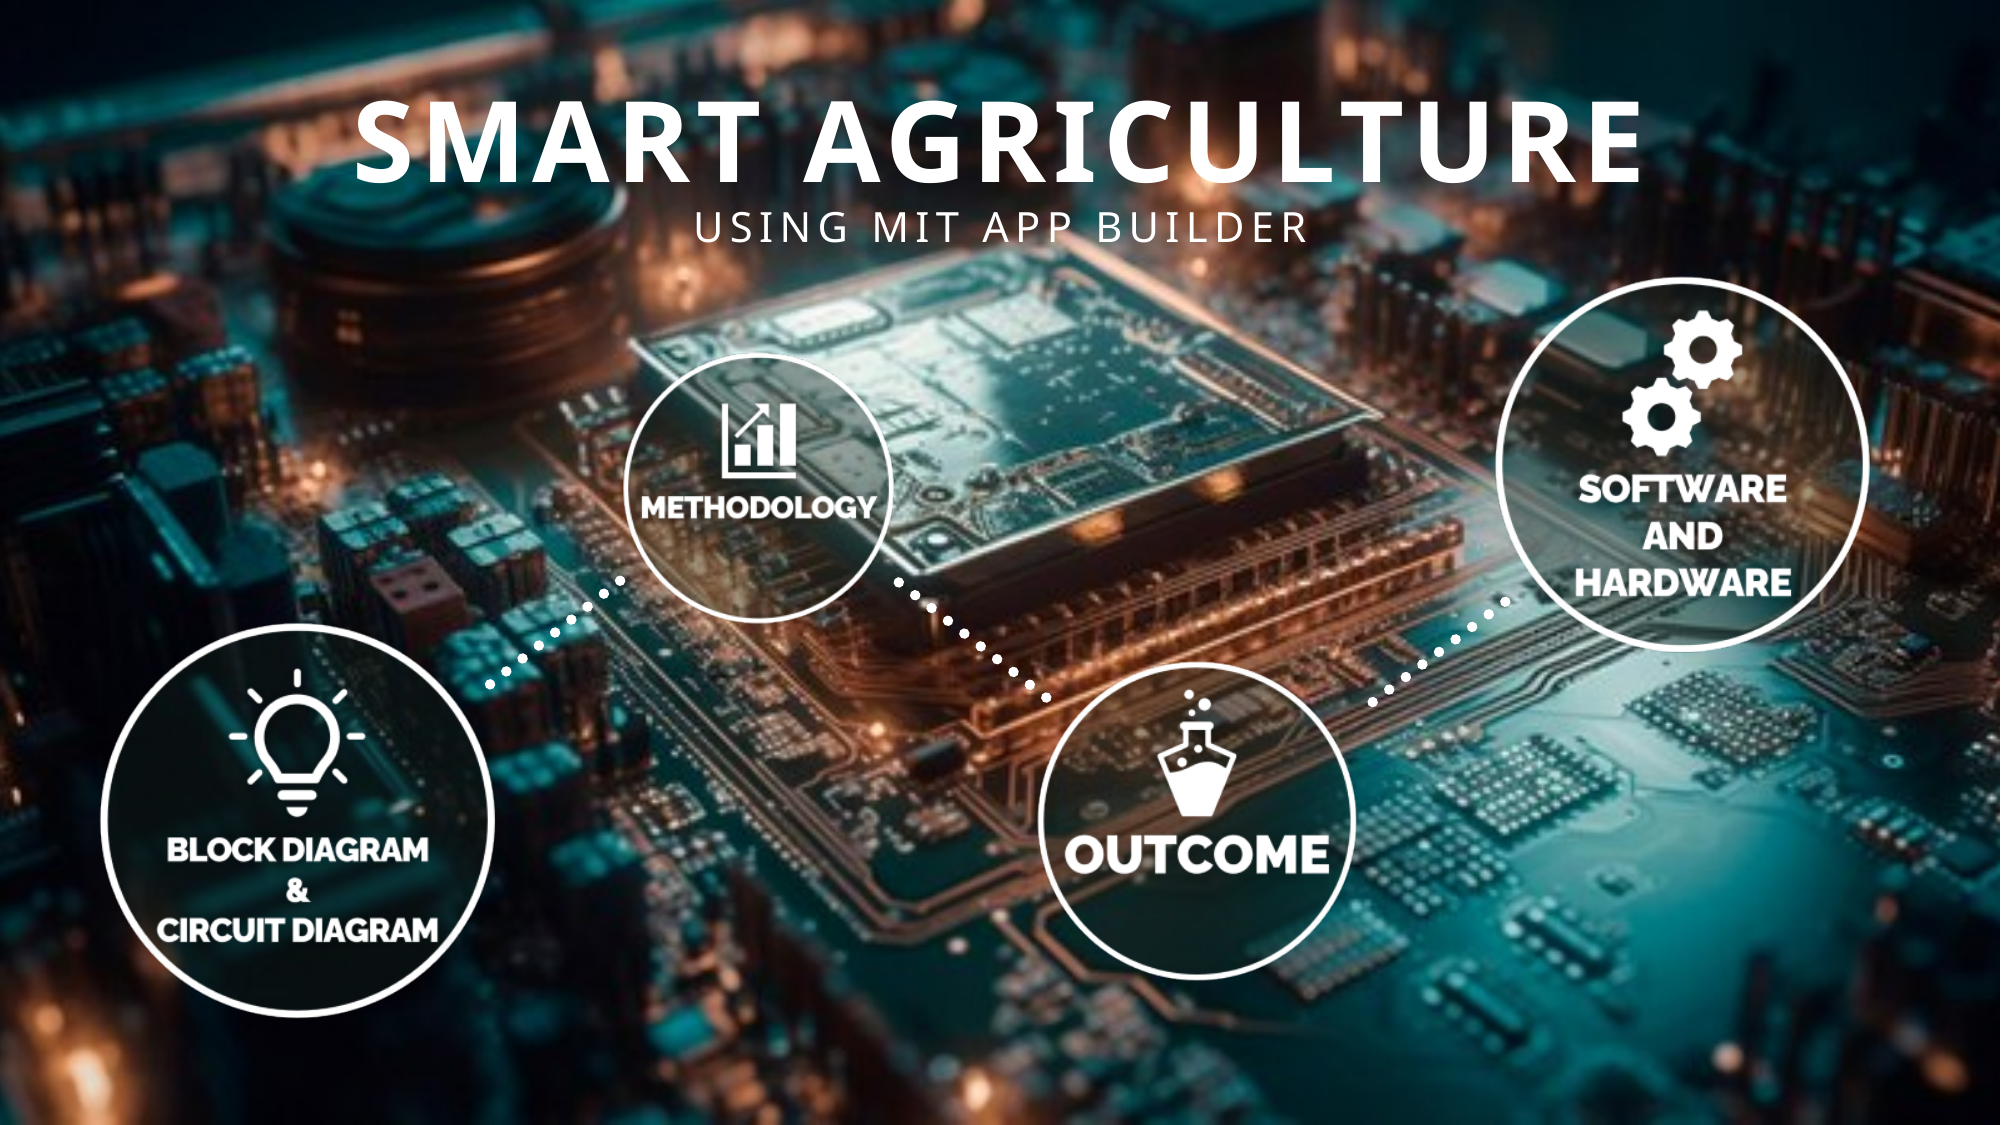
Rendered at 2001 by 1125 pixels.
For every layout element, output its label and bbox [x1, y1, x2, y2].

picture [0, 0, 2000, 1125]
text_box [1357, 601, 1506, 714]
text_box [888, 574, 1047, 698]
text_box [490, 576, 626, 685]
